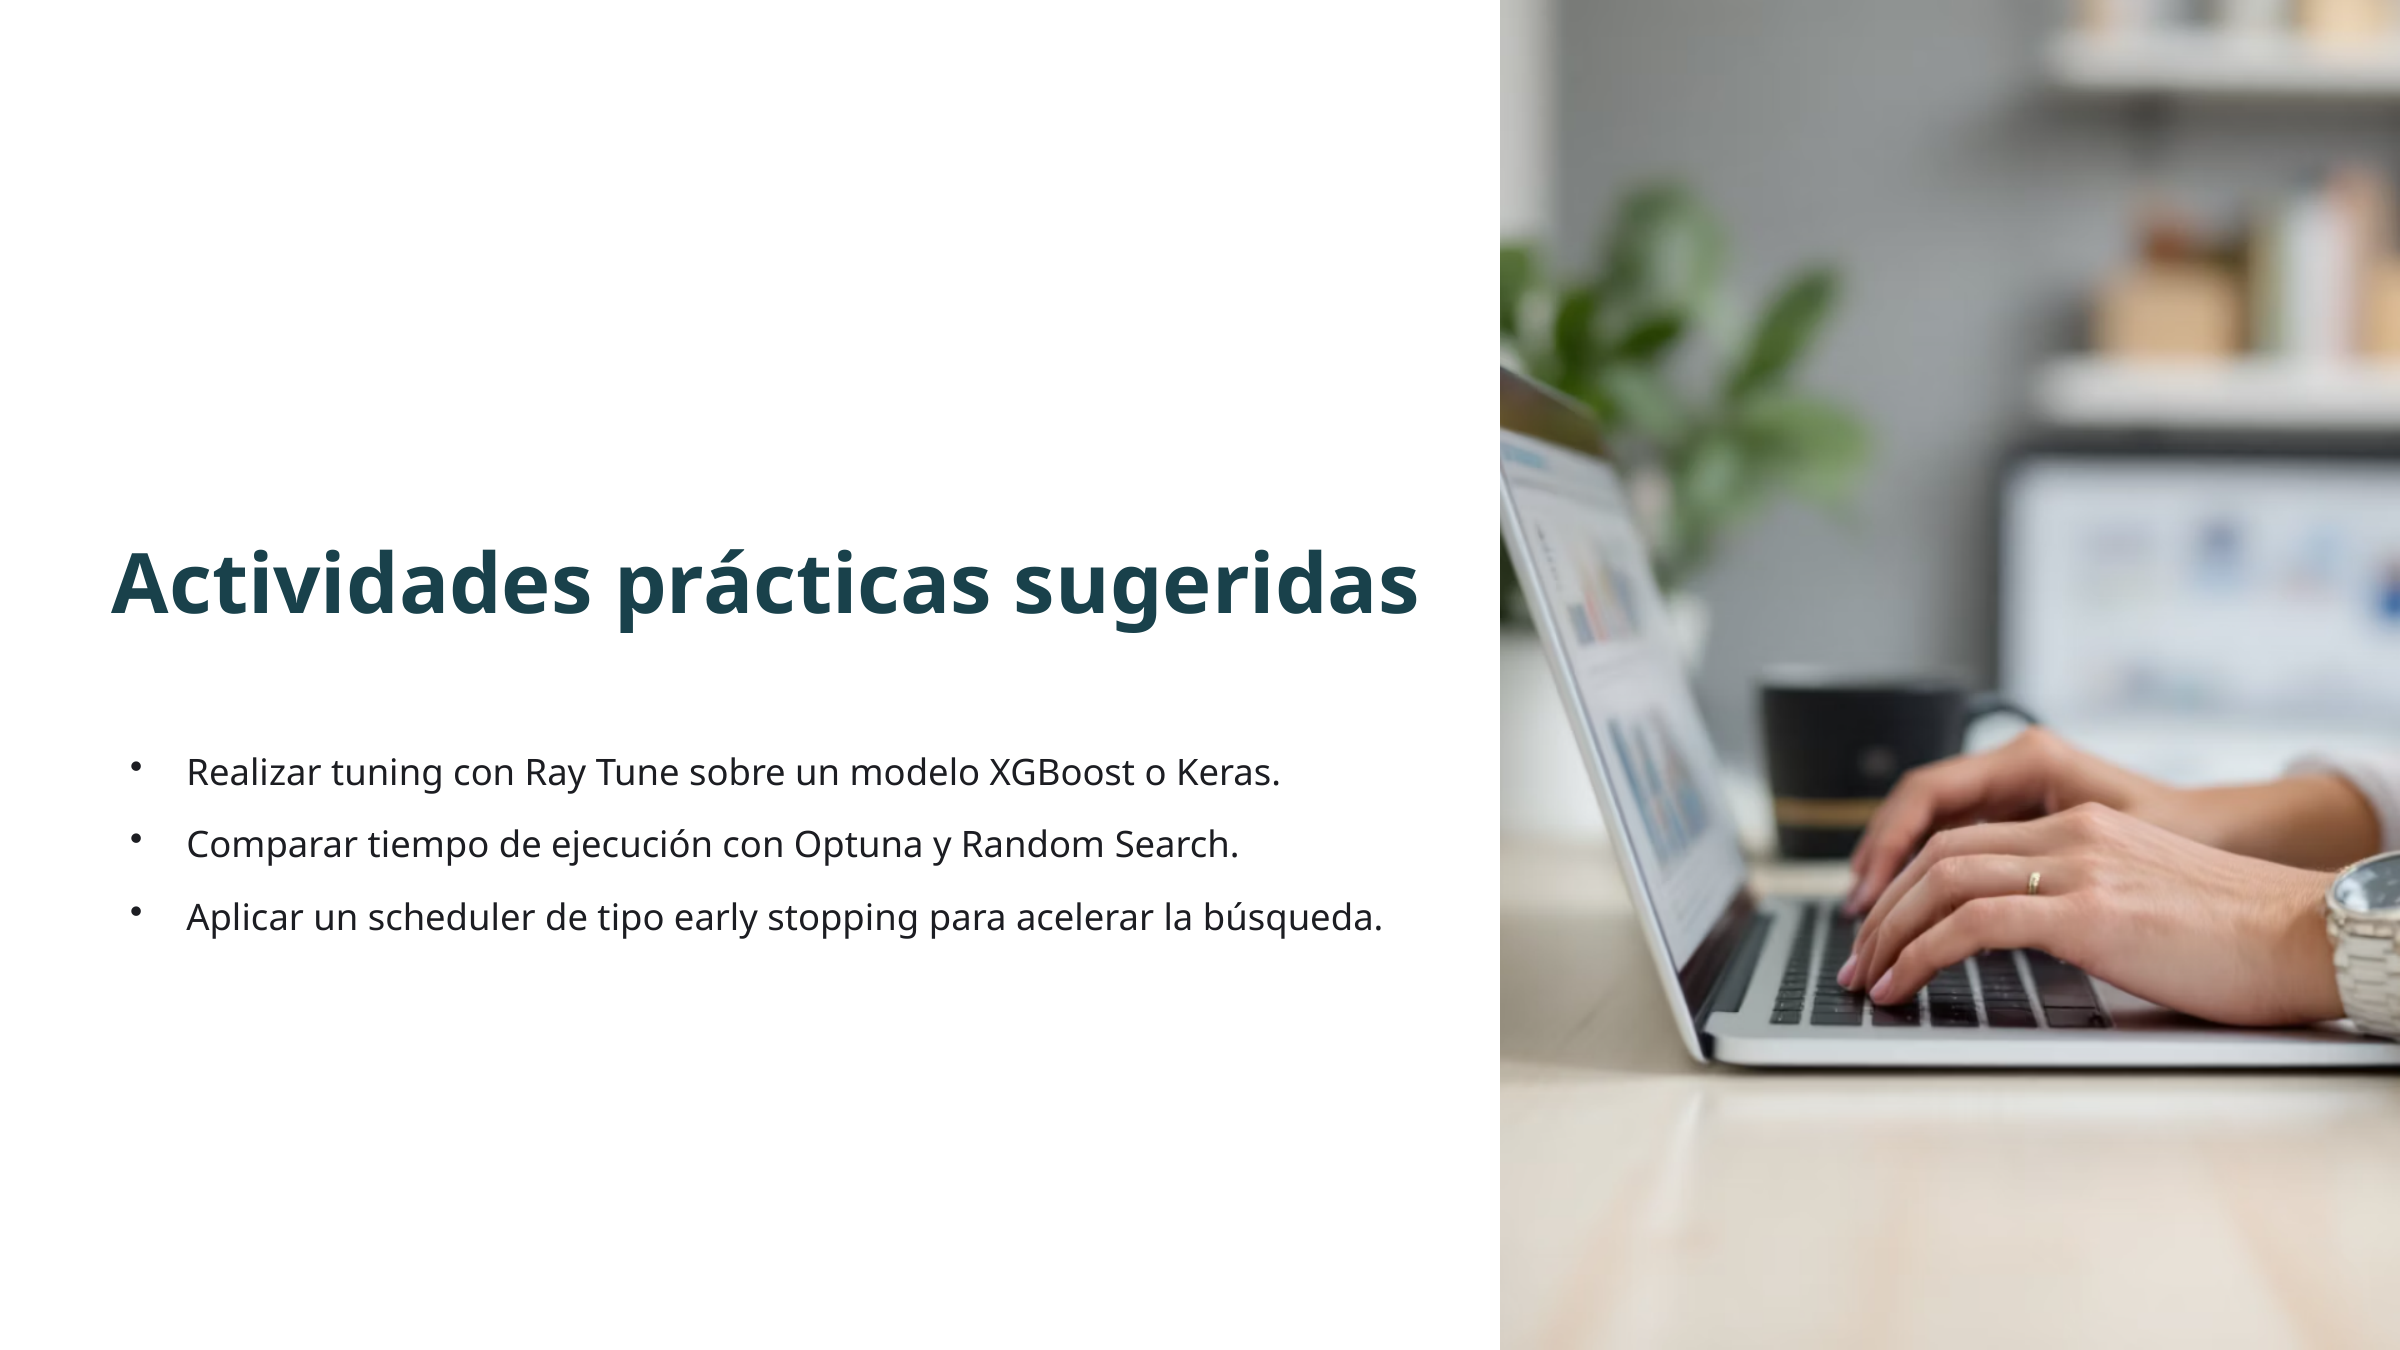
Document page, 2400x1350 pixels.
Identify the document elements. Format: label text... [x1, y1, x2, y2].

text_box Aplicar un scheduler de tipo early stopping para acelerar la búsqueda. [130, 878, 1370, 938]
text_box Actividades prácticas sugeridas [111, 537, 1227, 631]
picture [1499, 0, 2400, 1350]
text_box Realizar tuning con Ray Tune sobre un modelo XGBoost o Keras. [130, 733, 1370, 793]
text_box Comparar tiempo de ejecución con Optuna y Random Search. [130, 805, 1370, 866]
